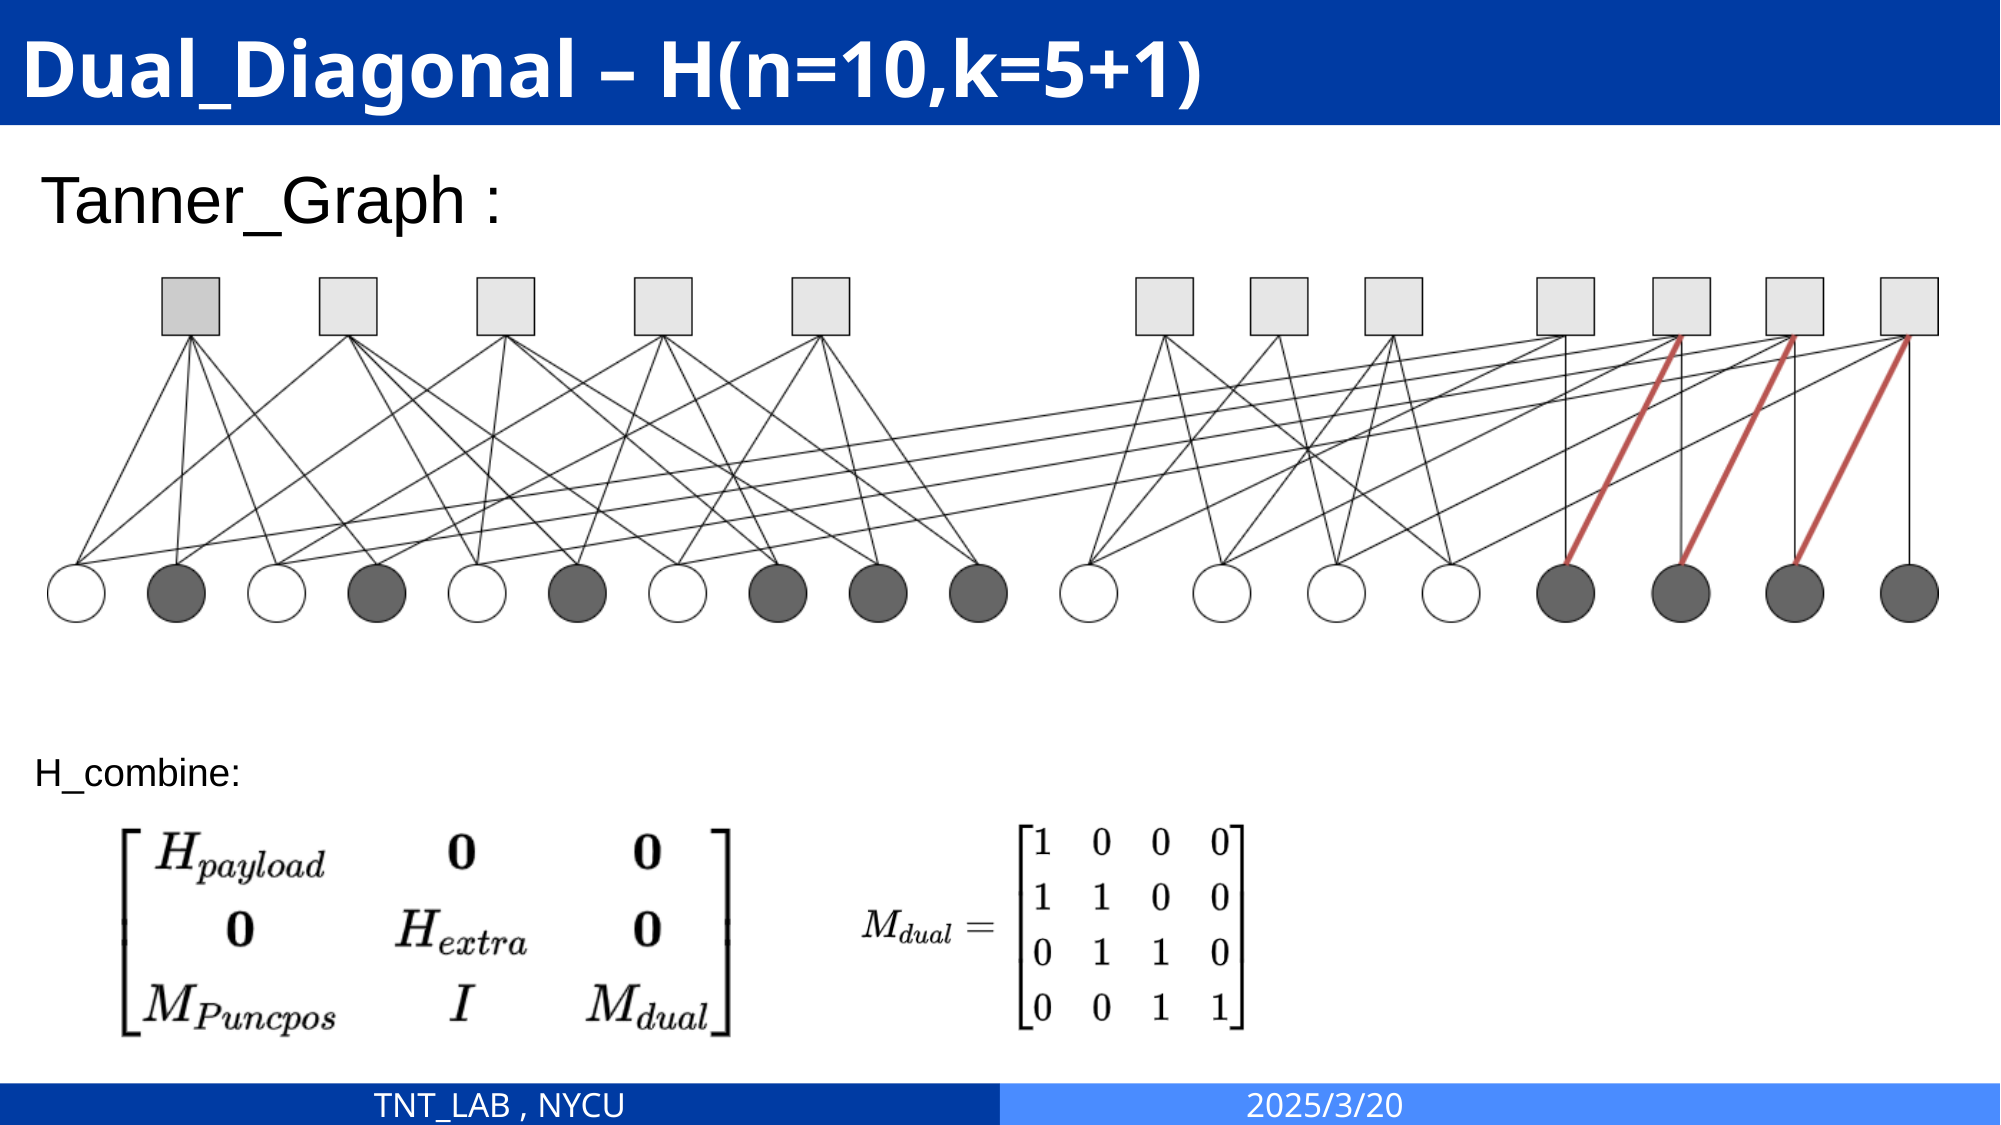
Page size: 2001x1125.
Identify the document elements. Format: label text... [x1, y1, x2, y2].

picture [842, 792, 1272, 1061]
picture [101, 792, 756, 1062]
text_box Tanner_Graph : [20, 146, 543, 247]
text_box H_combine: [14, 739, 272, 802]
picture [47, 220, 1940, 679]
text_box [0, 0, 2000, 127]
text_box TNT_LAB , NYCU [0, 1083, 999, 1125]
text_box Dual_Diagonal – H(n=10,k=5+1) [0, 0, 1987, 126]
text_box 2025/3/20 [999, 1083, 2000, 1125]
